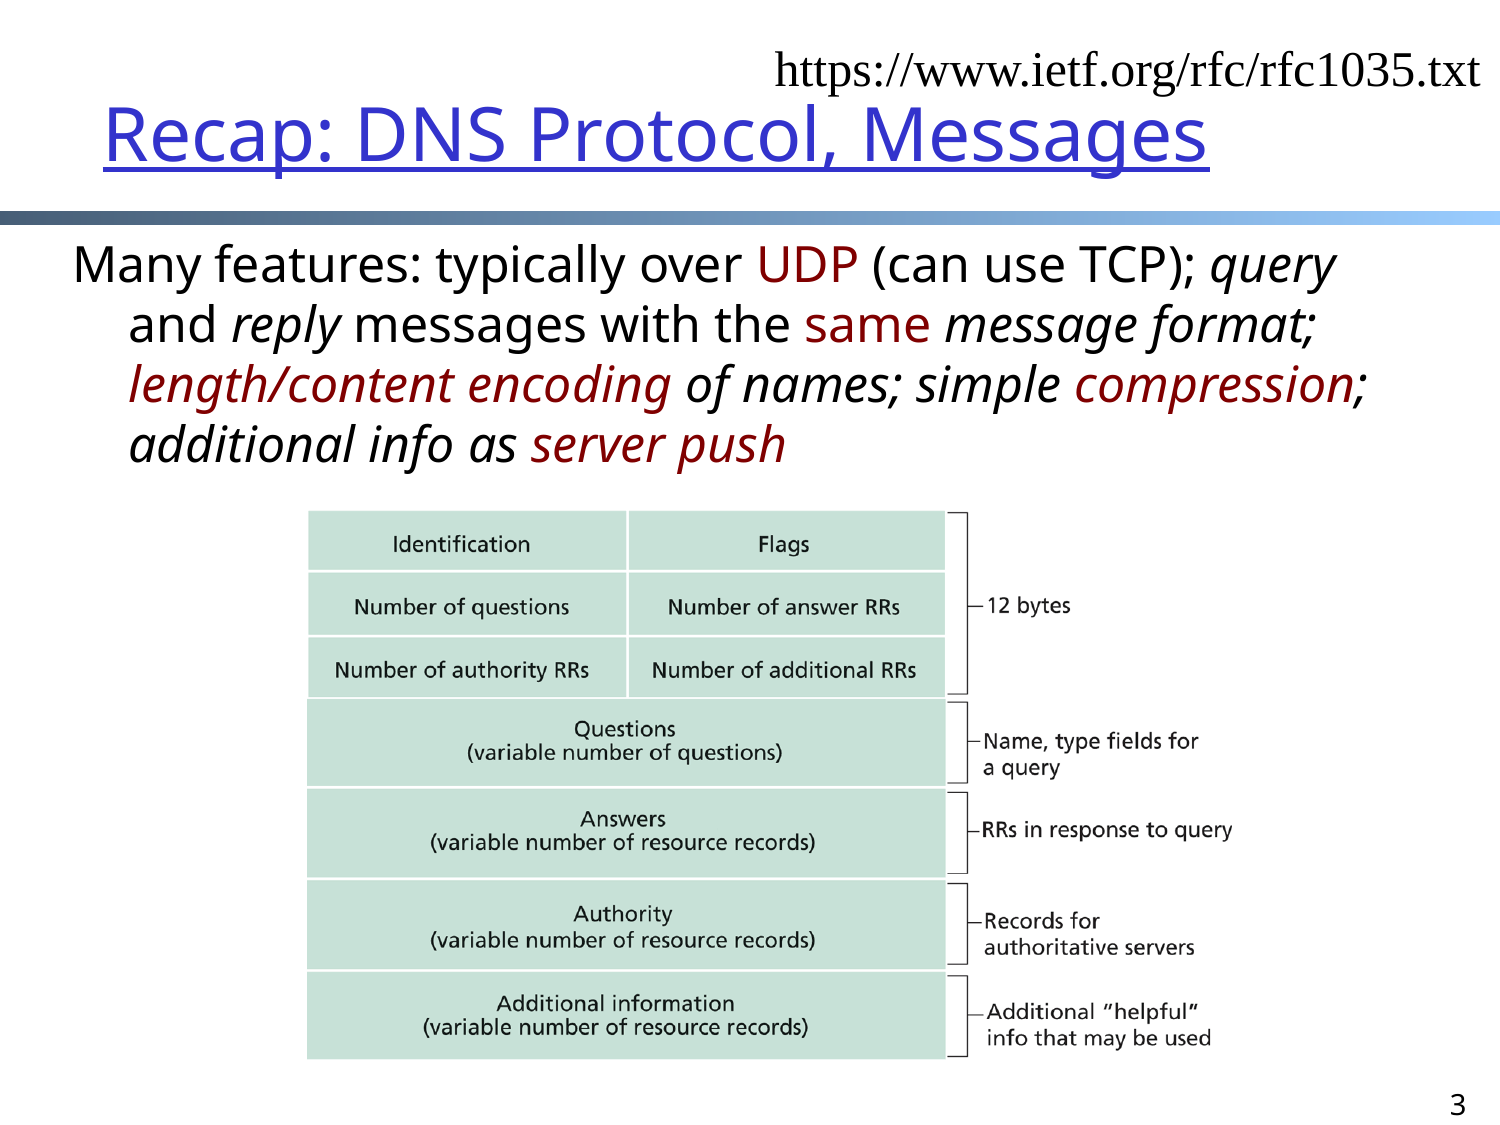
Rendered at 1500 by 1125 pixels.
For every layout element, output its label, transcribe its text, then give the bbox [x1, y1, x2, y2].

slide_number 3 [1406, 1078, 1482, 1125]
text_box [307, 510, 1232, 1062]
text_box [1424, 212, 1428, 224]
title Recap: DNS Protocol, Messages [87, 37, 1363, 225]
list Many features: typically over UDP (can use TCP); query and reply messages with the same message format; length/content encoding of names; simple compression; additional info as server push [57, 225, 1445, 467]
text_box https://www.ietf.org/rfc/rfc1035.txt [759, 28, 1497, 104]
